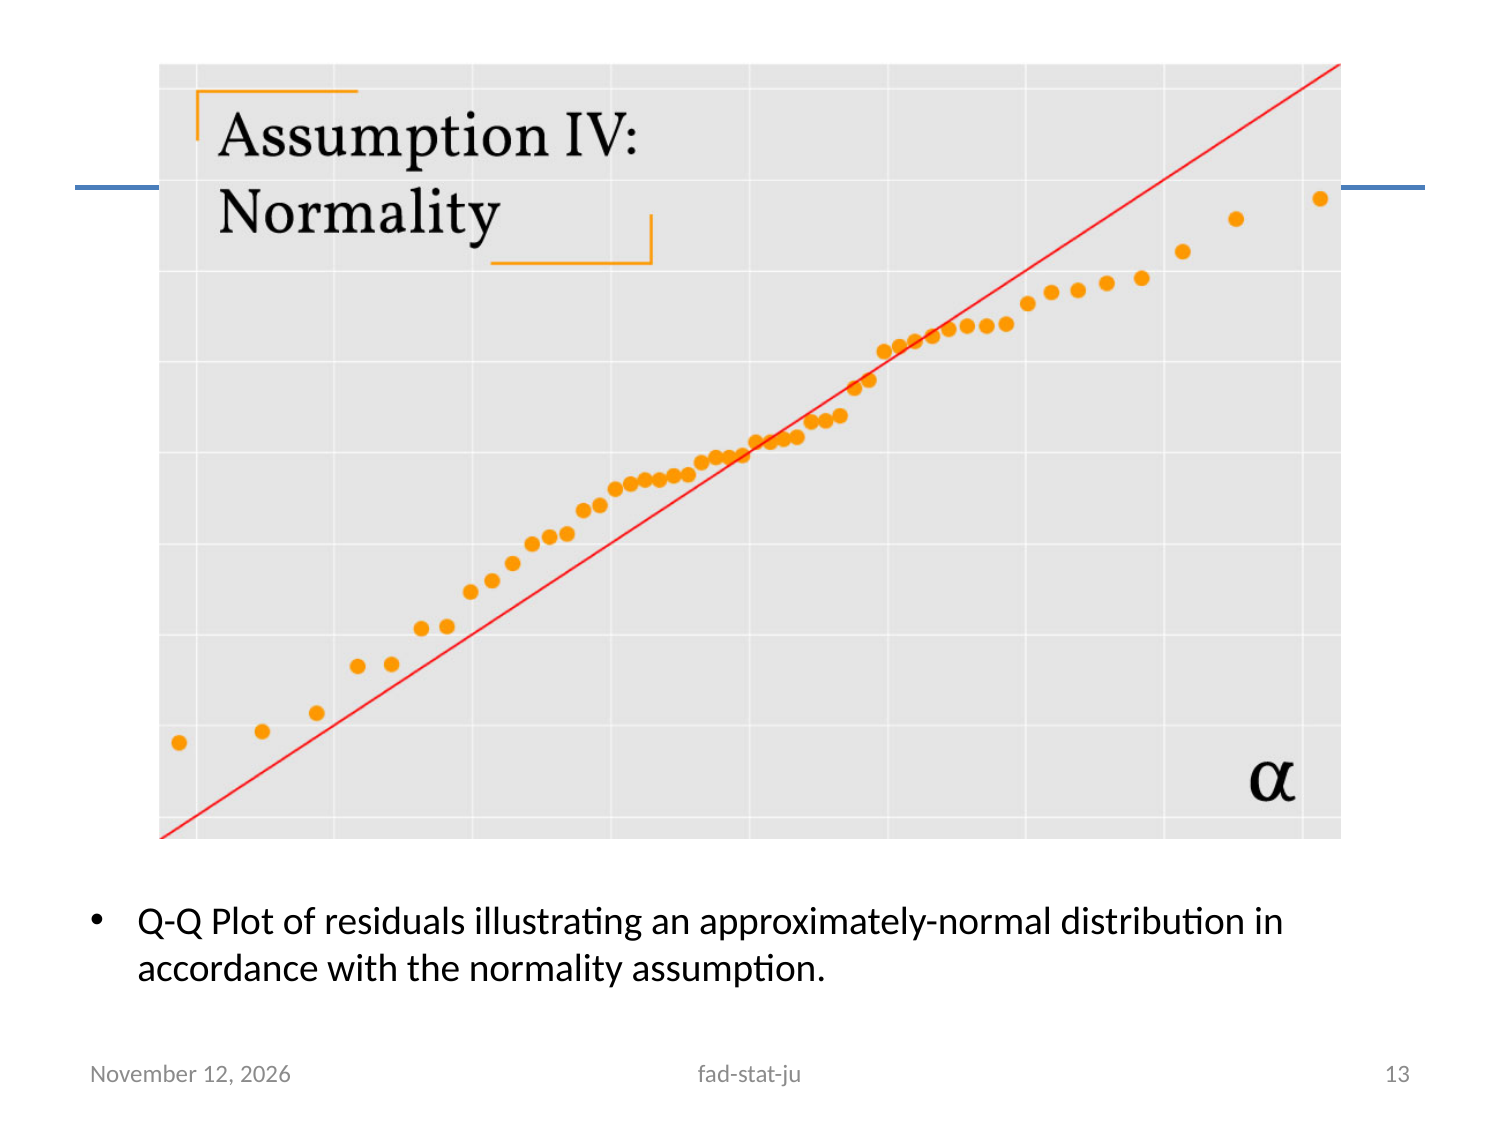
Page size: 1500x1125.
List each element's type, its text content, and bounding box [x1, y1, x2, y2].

slide_number 13 [1074, 1042, 1425, 1103]
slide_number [75, 1042, 425, 1103]
footer fad-stat-ju [512, 1042, 988, 1103]
picture [159, 62, 1341, 840]
list Q-Q Plot of residuals illustrating an approximately-normal distribution in accordance with the normality assumption. [75, 262, 1425, 1005]
